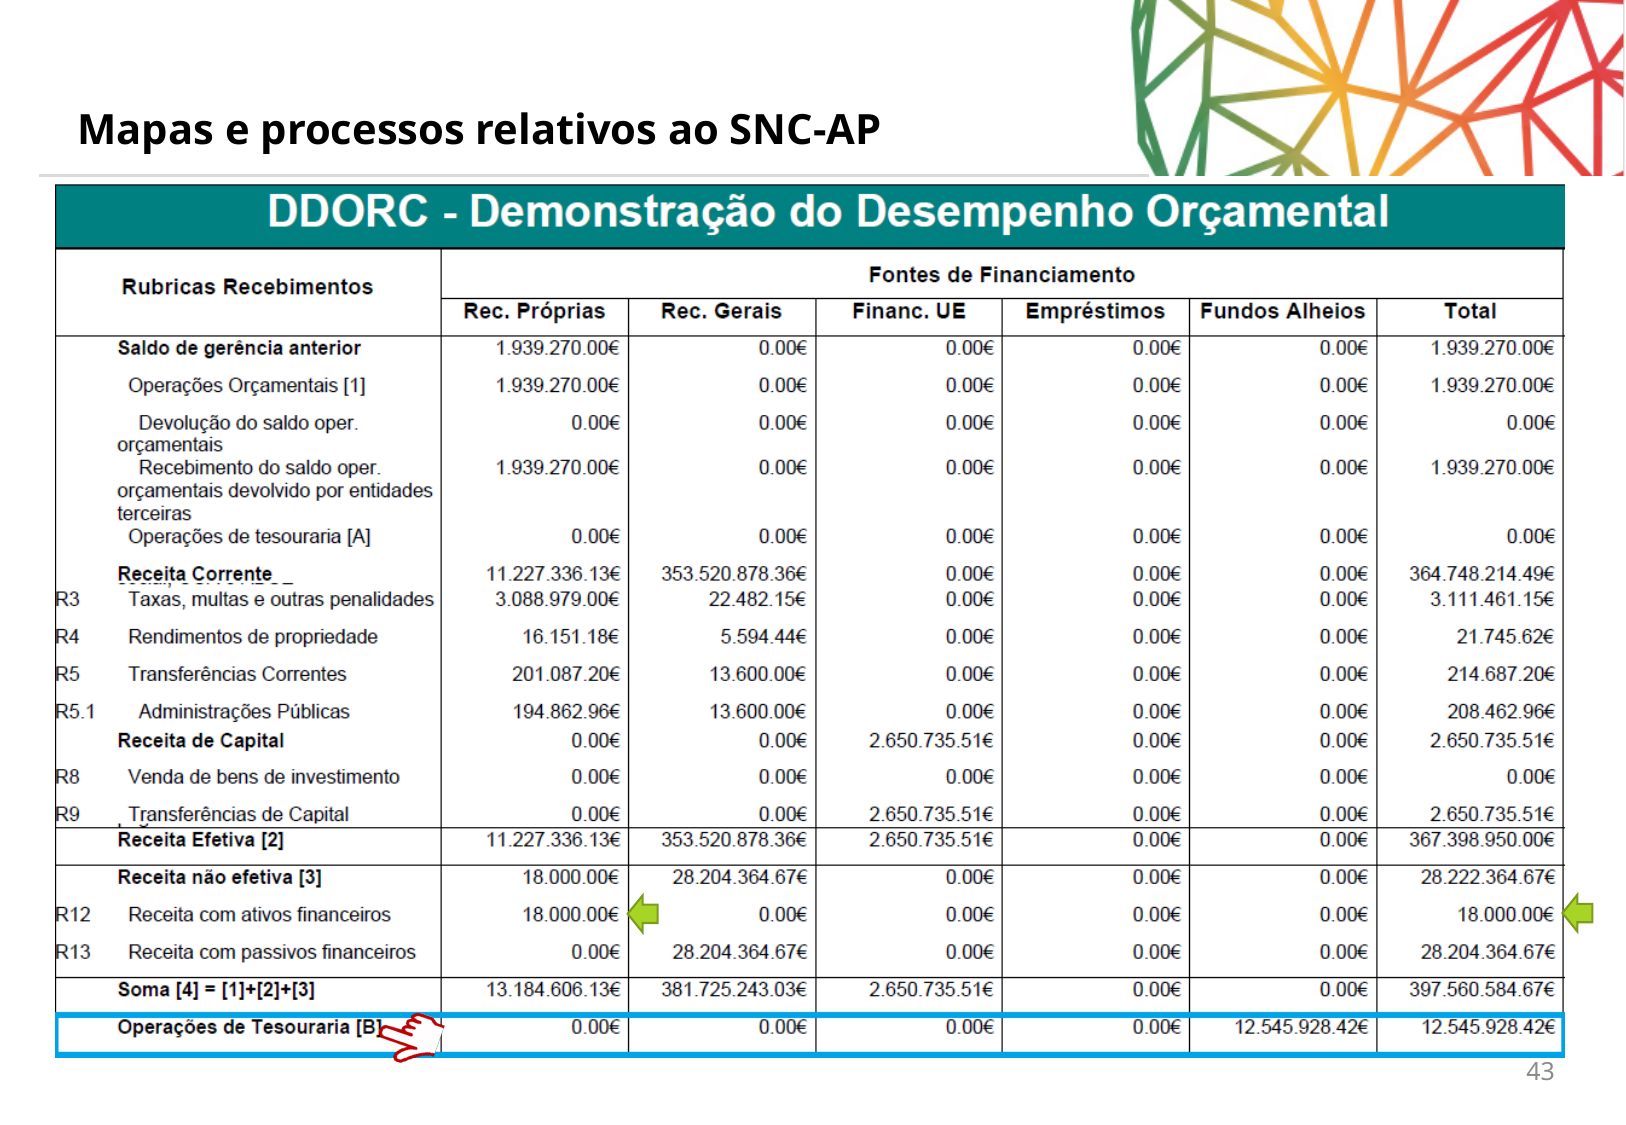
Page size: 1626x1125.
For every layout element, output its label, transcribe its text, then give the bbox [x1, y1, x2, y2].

text_box [1565, 891, 1594, 935]
slide_number 43 [1204, 1042, 1570, 1103]
title Mapas e processos relativos ao SNC-AP [62, 87, 1563, 174]
picture [55, 182, 1565, 1072]
picture [1129, 0, 1625, 176]
